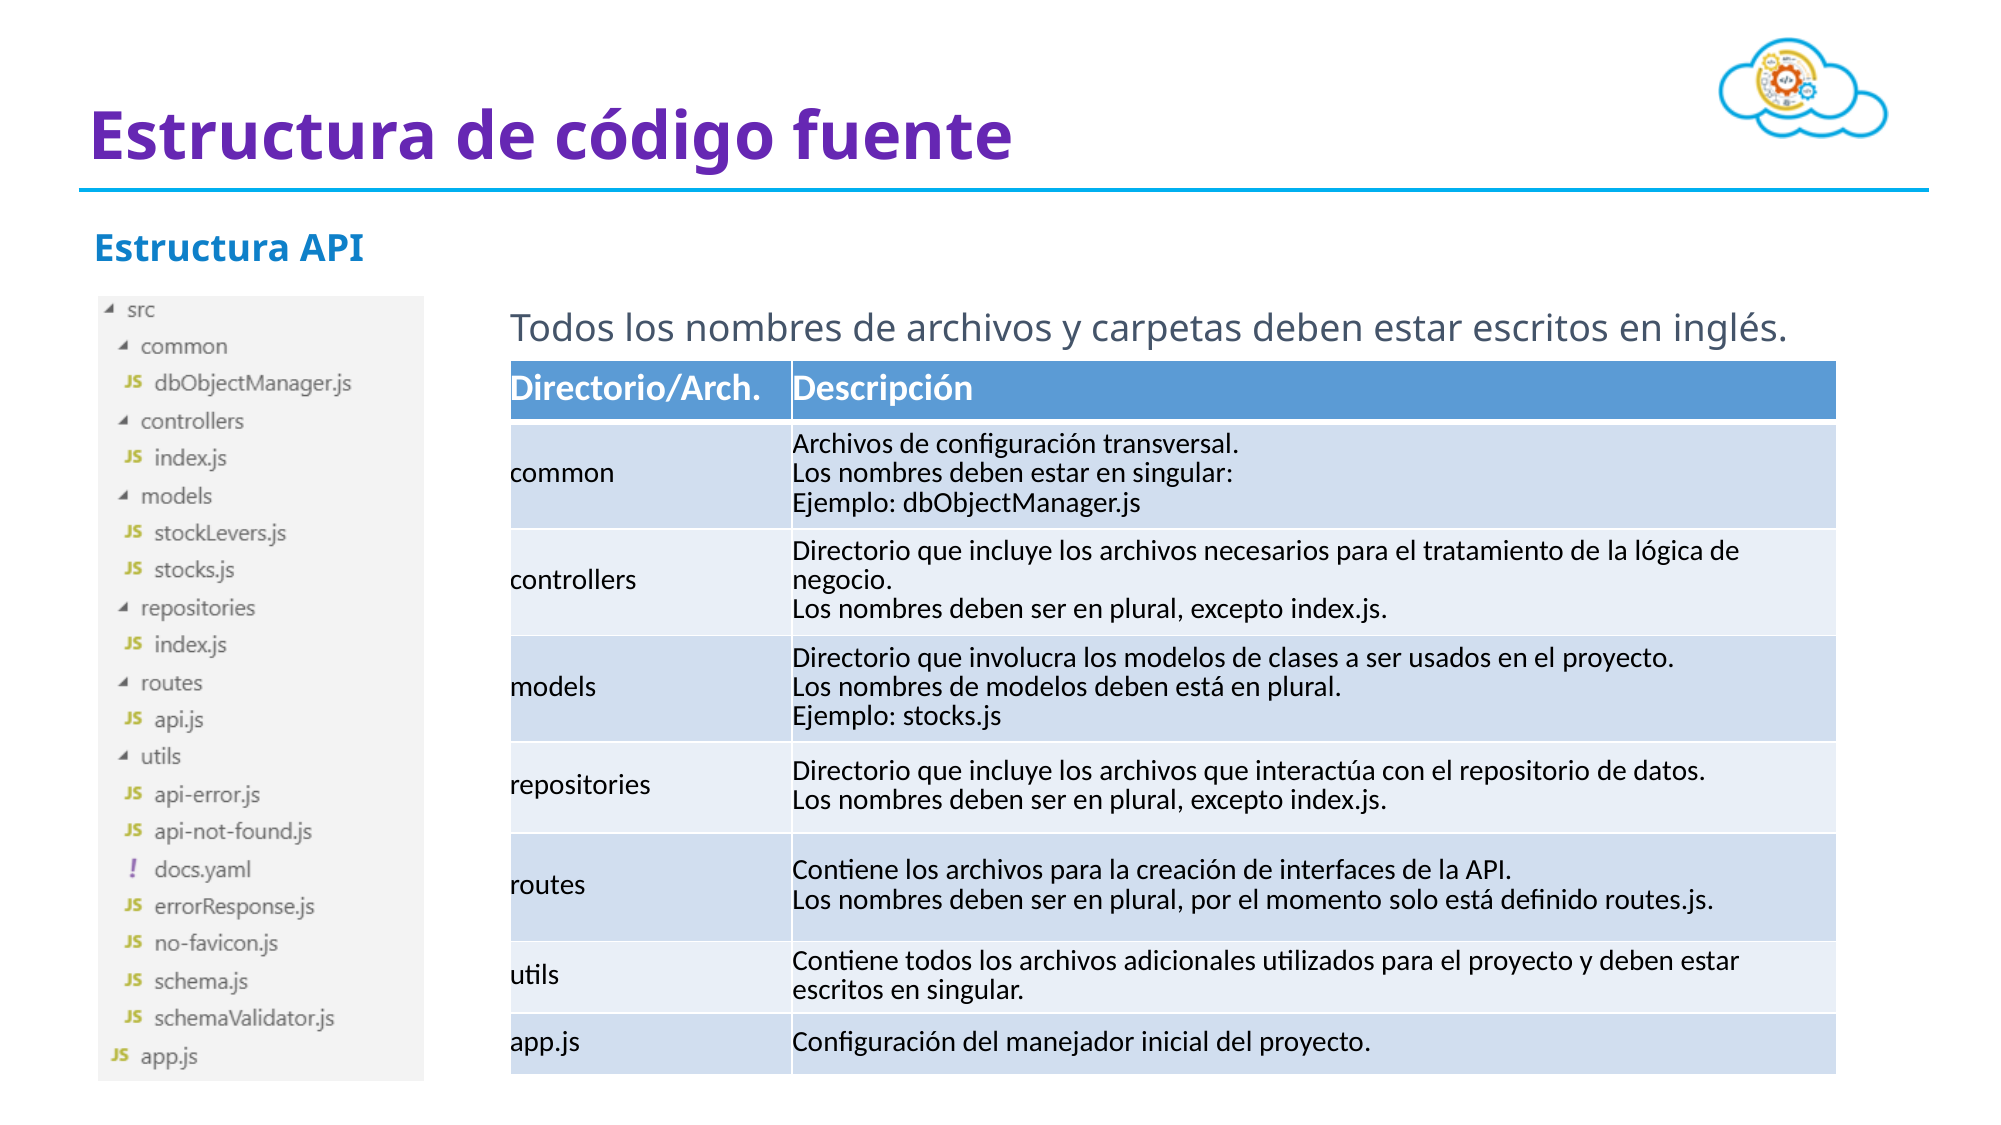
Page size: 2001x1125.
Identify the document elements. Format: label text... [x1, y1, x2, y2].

picture [98, 296, 424, 1081]
table_cell Directorio que incluye los archivos que interactúa con el repositorio de datos. Los nombres deben ser en plural, excepto index.js. [793, 743, 1836, 832]
picture [1718, 37, 1889, 139]
text_box Estructura API [78, 216, 1149, 277]
table_cell Archivos de configuración transversal. Los nombres deben estar en singular: Ejemplo: dbObjectManager.js [793, 425, 1836, 528]
table_cell controllers [511, 530, 791, 635]
table_cell common [511, 425, 791, 528]
table_cell Directorio que involucra los modelos de clases a ser usados en el proyecto. Los nombres de modelos deben está en plural. Ejemplo: stocks.js [793, 636, 1836, 741]
table_cell routes [511, 834, 791, 941]
table_header Descripción [793, 361, 1836, 419]
table_cell utils [511, 942, 791, 1012]
table_cell app.js [511, 1014, 791, 1074]
table_cell Contiene los archivos para la creación de interfaces de la API. Los nombres deben ser en plural, por el momento solo está definido routes.js. [793, 834, 1836, 941]
title Estructura de código fuente [68, 82, 1932, 174]
table_cell Configuración del manejador inicial del proyecto. [793, 1014, 1836, 1074]
table_cell Contiene todos los archivos adicionales utilizados para el proyecto y deben estar escritos en singular. [793, 942, 1836, 1012]
table_header Directorio/Arch. [511, 361, 791, 419]
table_cell repositories [511, 743, 791, 832]
table_cell models [511, 636, 791, 741]
text_box Todos los nombres de archivos y carpetas deben estar escritos en inglés. [490, 285, 1872, 345]
table_cell Directorio que incluye los archivos necesarios para el tratamiento de la lógica de negocio. Los nombres deben ser en plural, excepto index.js. [793, 530, 1836, 635]
